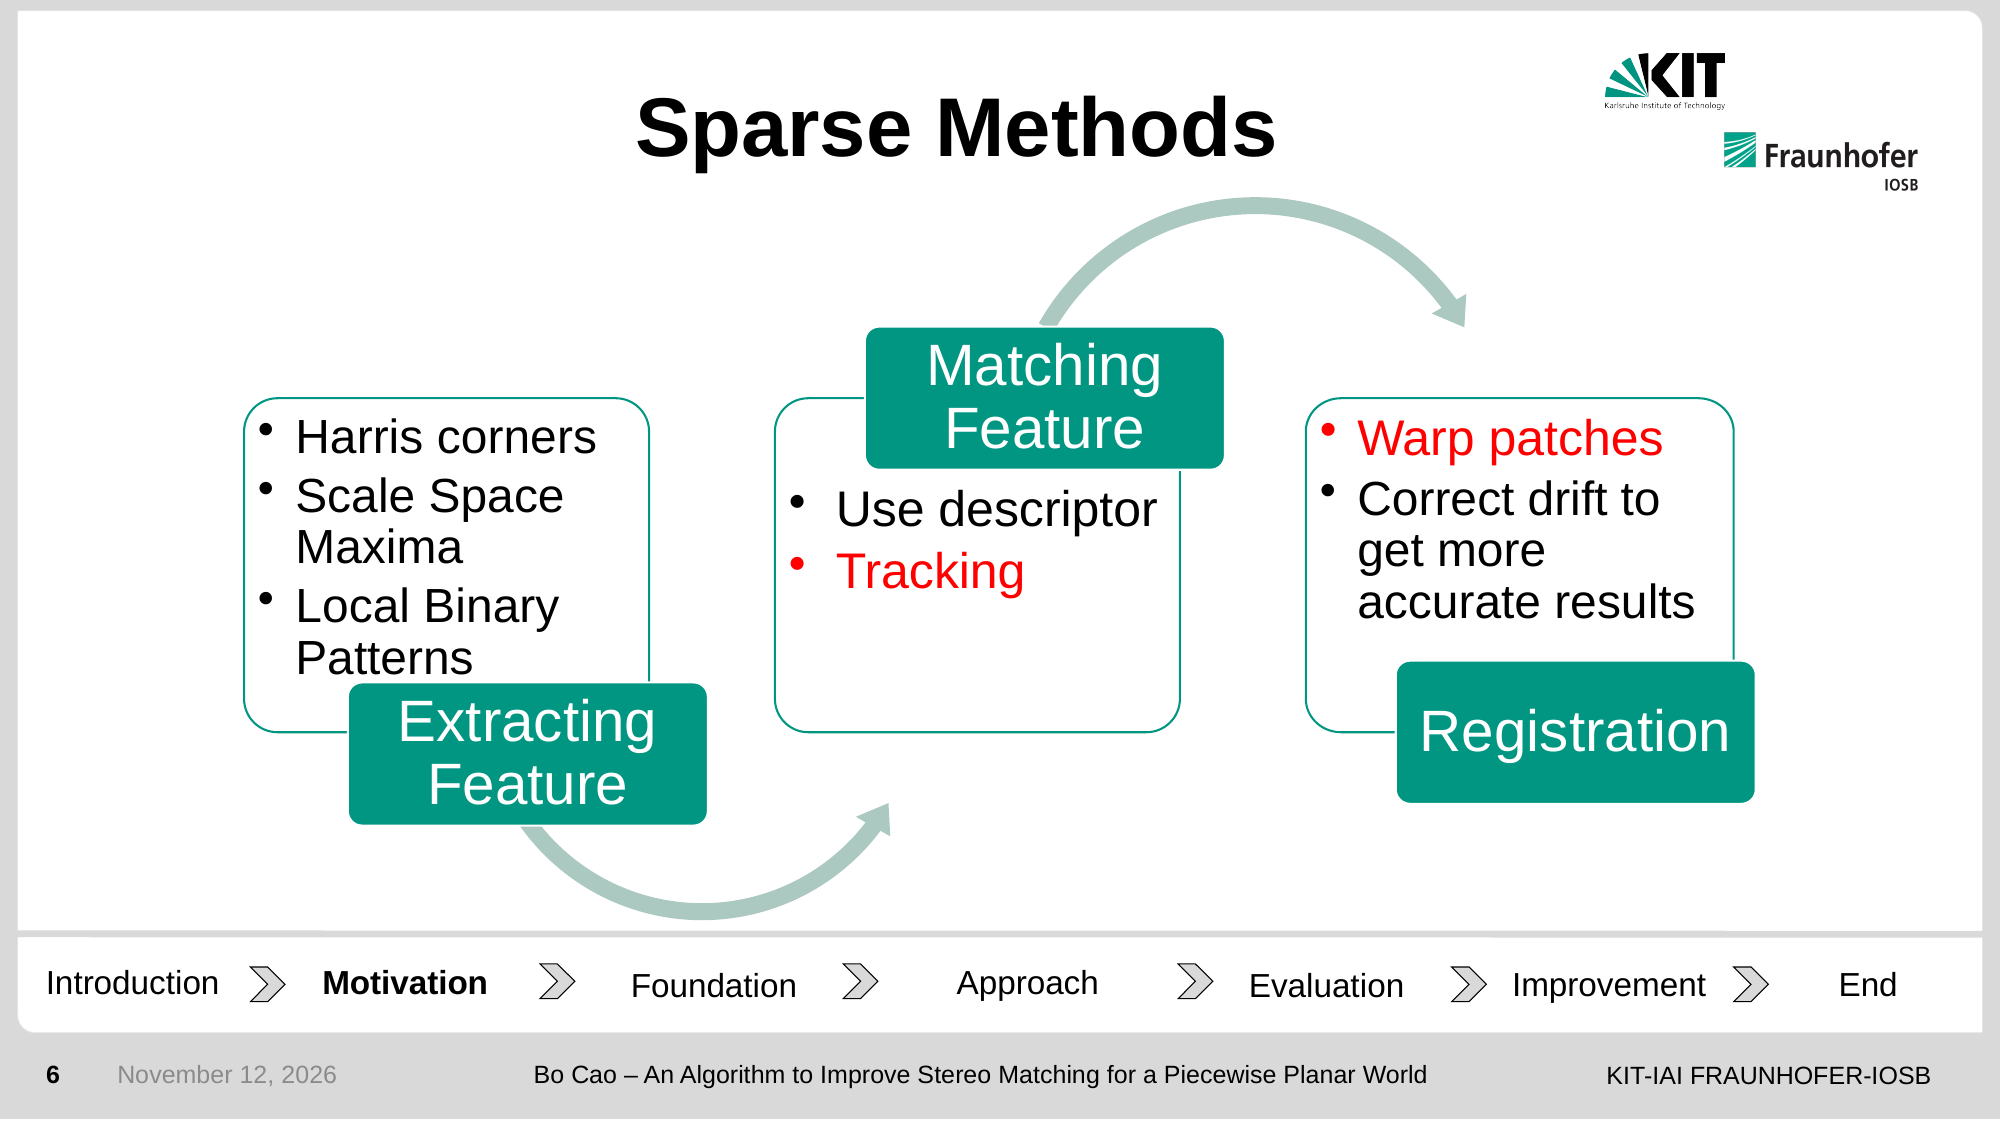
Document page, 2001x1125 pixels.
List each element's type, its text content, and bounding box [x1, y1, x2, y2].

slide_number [118, 1058, 397, 1119]
text_box Use descriptor Tracking [773, 397, 1181, 734]
text_box Matching Feature [863, 325, 1226, 471]
picture [0, 0, 2000, 1119]
text_box [520, 803, 891, 921]
text_box Warp patches Correct drift to get more accurate results [1304, 397, 1735, 734]
slide_number 6 [45, 1058, 118, 1119]
text_box Extracting Feature [346, 681, 709, 827]
text_box Registration [1394, 659, 1757, 805]
title Sparse Methods [203, 71, 1709, 175]
text_box Harris corners Scale Space Maxima Local Binary Patterns [243, 397, 651, 734]
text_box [7, 933, 1993, 1013]
text_box [1038, 197, 1467, 328]
